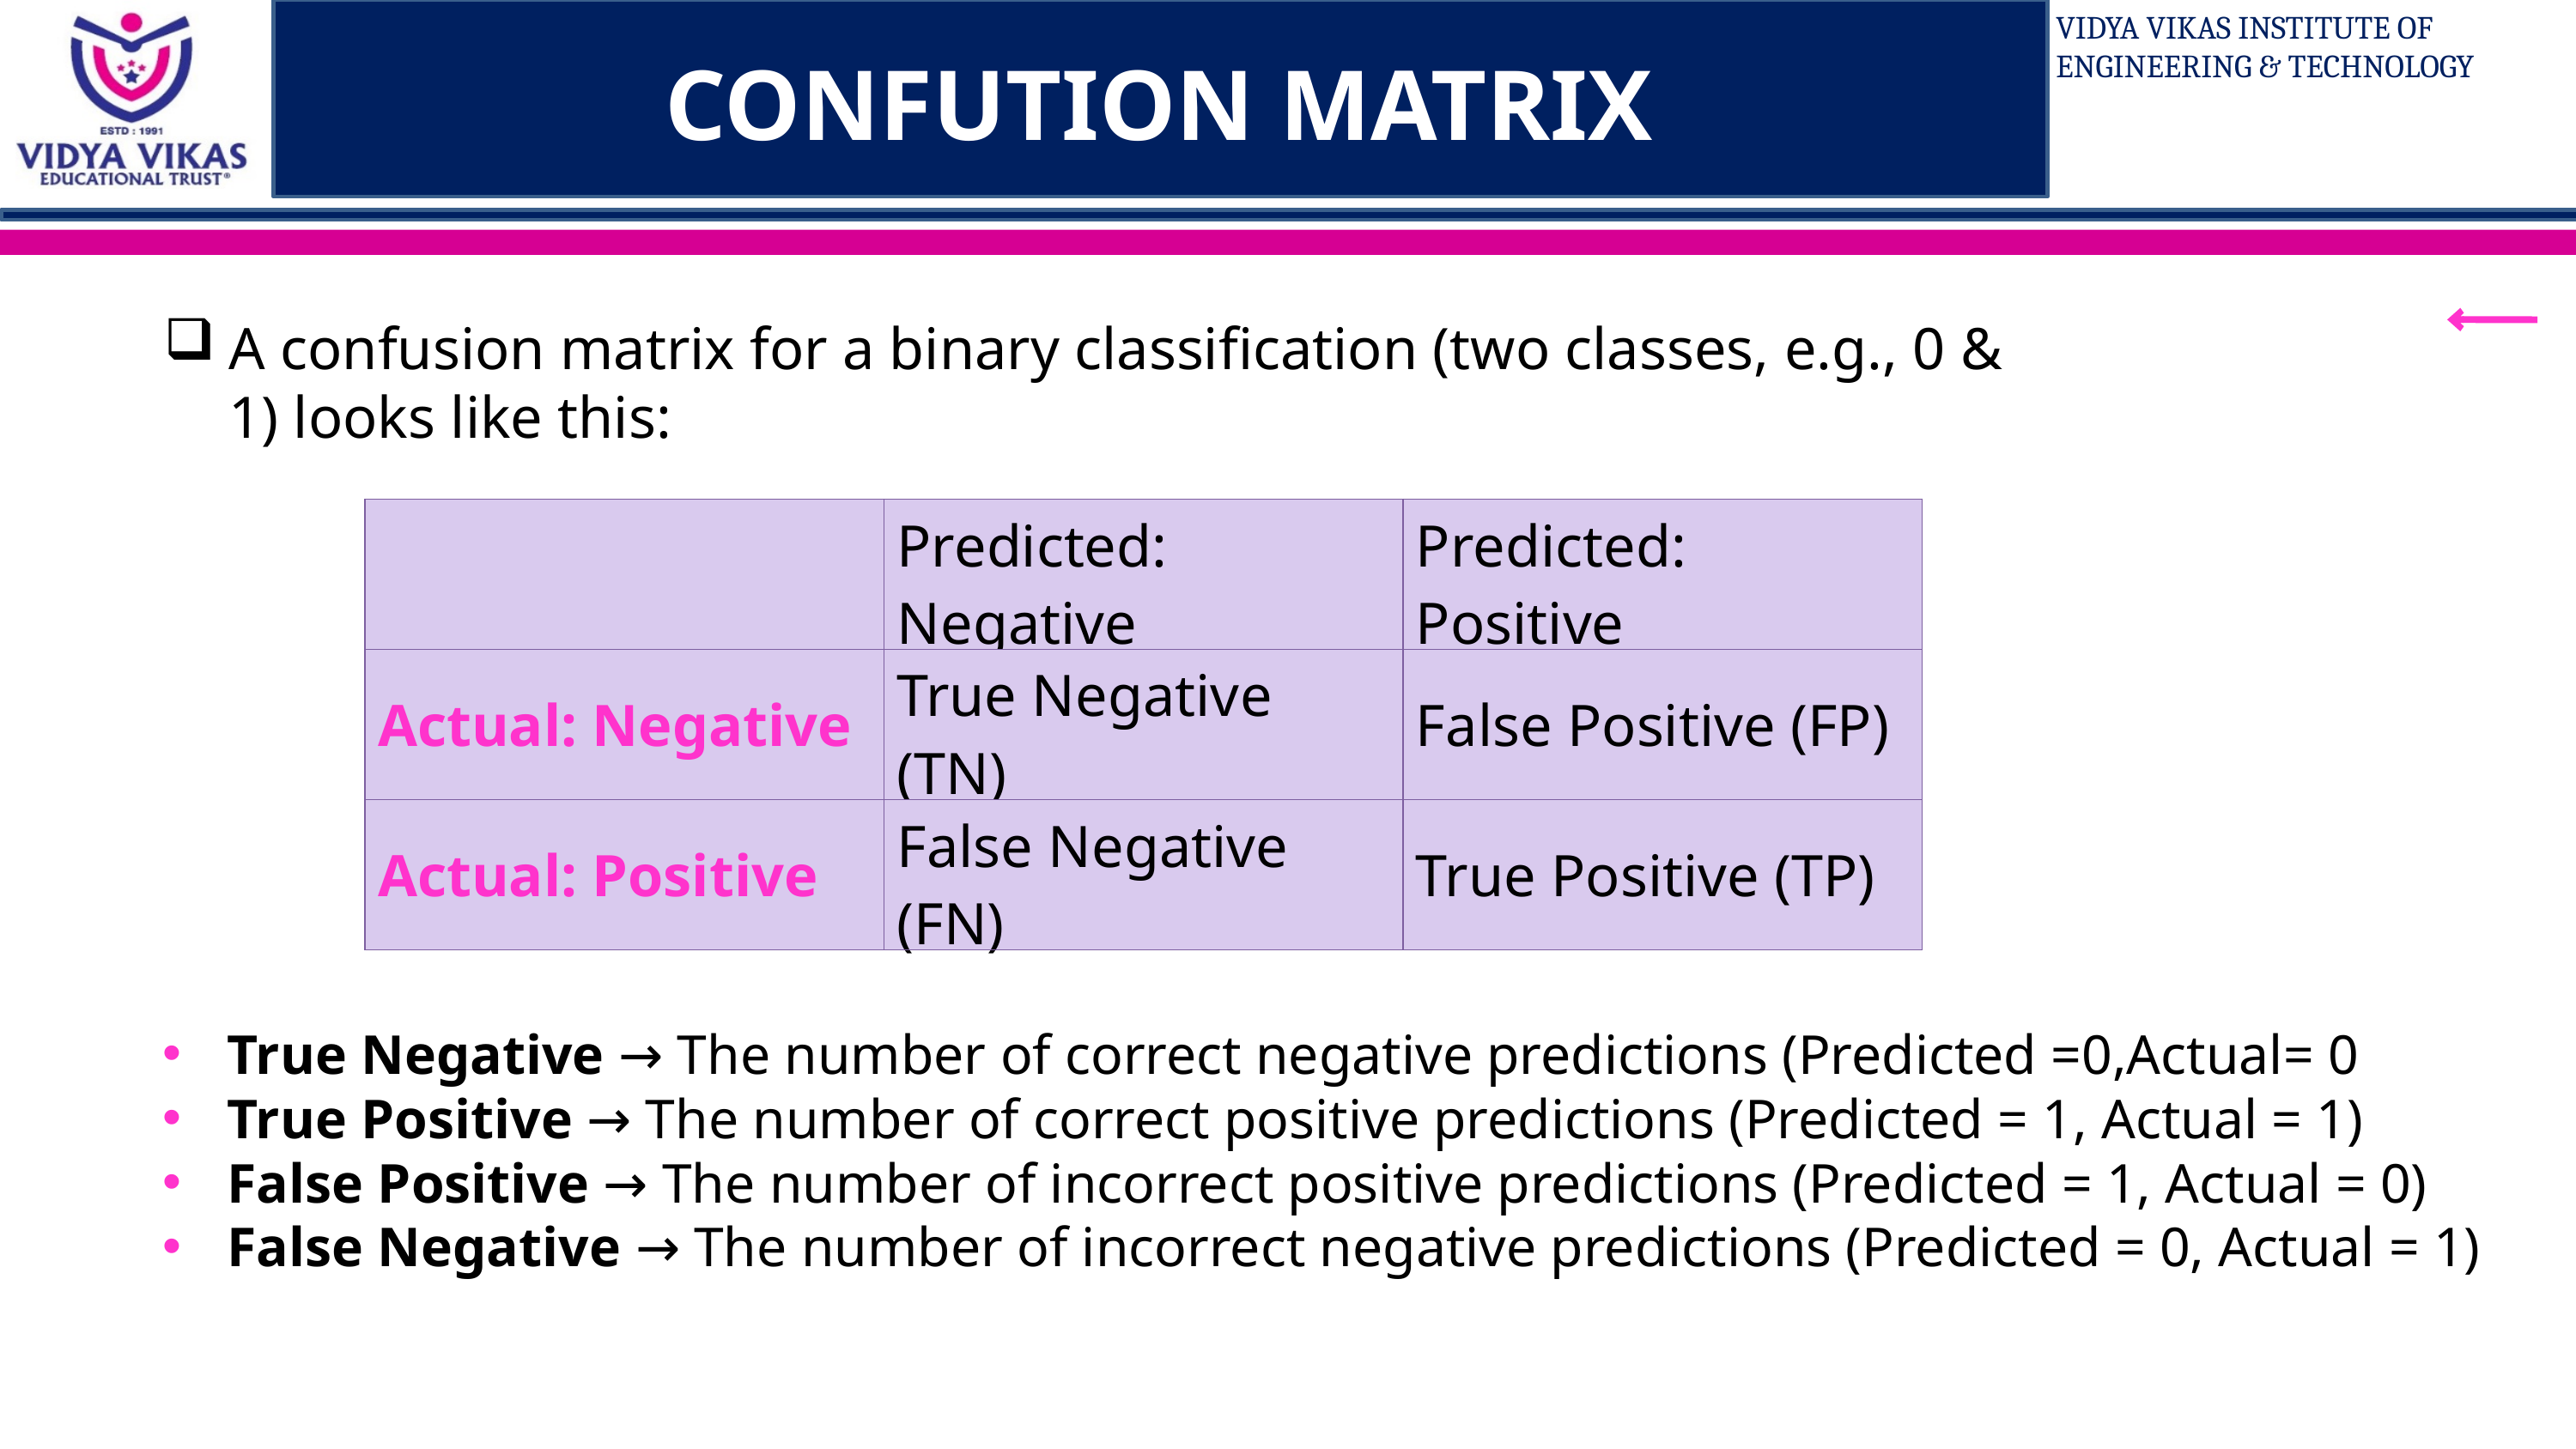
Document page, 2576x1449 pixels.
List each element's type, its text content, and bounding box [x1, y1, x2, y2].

picture [15, 0, 258, 37]
table_cell Actual: Negative [366, 650, 884, 799]
table_header Predicted: Negative [884, 500, 1402, 649]
title CONFUTION MATRIX [0, 37, 2318, 279]
text_box A confusion matrix for a binary classification (two classes, e.g., 0 & 1) looks like this: [151, 306, 2041, 456]
text_box [2447, 313, 2538, 326]
table_cell False Negative (FN) [884, 800, 1402, 949]
table_cell Actual: Positive [366, 800, 884, 949]
table_cell False Positive (FP) [1404, 650, 1922, 799]
table_cell True Negative (TN) [884, 650, 1402, 799]
text_box True Negative → The number of correct negative predictions (Predicted =0,Actual= 0 True Positive → The number of correct positive predictions (Predicted = 1, Actual = 1) False Positive → The number of incorrect positive predictions (Predicted = 1, Actual = 0) False Negative → The number of incorrect negative predictions (Predicted = 0, Actual = 1) [149, 1014, 2576, 1284]
table_header [366, 500, 884, 649]
table_cell True Positive (TP) [1404, 800, 1922, 949]
table_header Predicted: Positive [1404, 500, 1922, 649]
